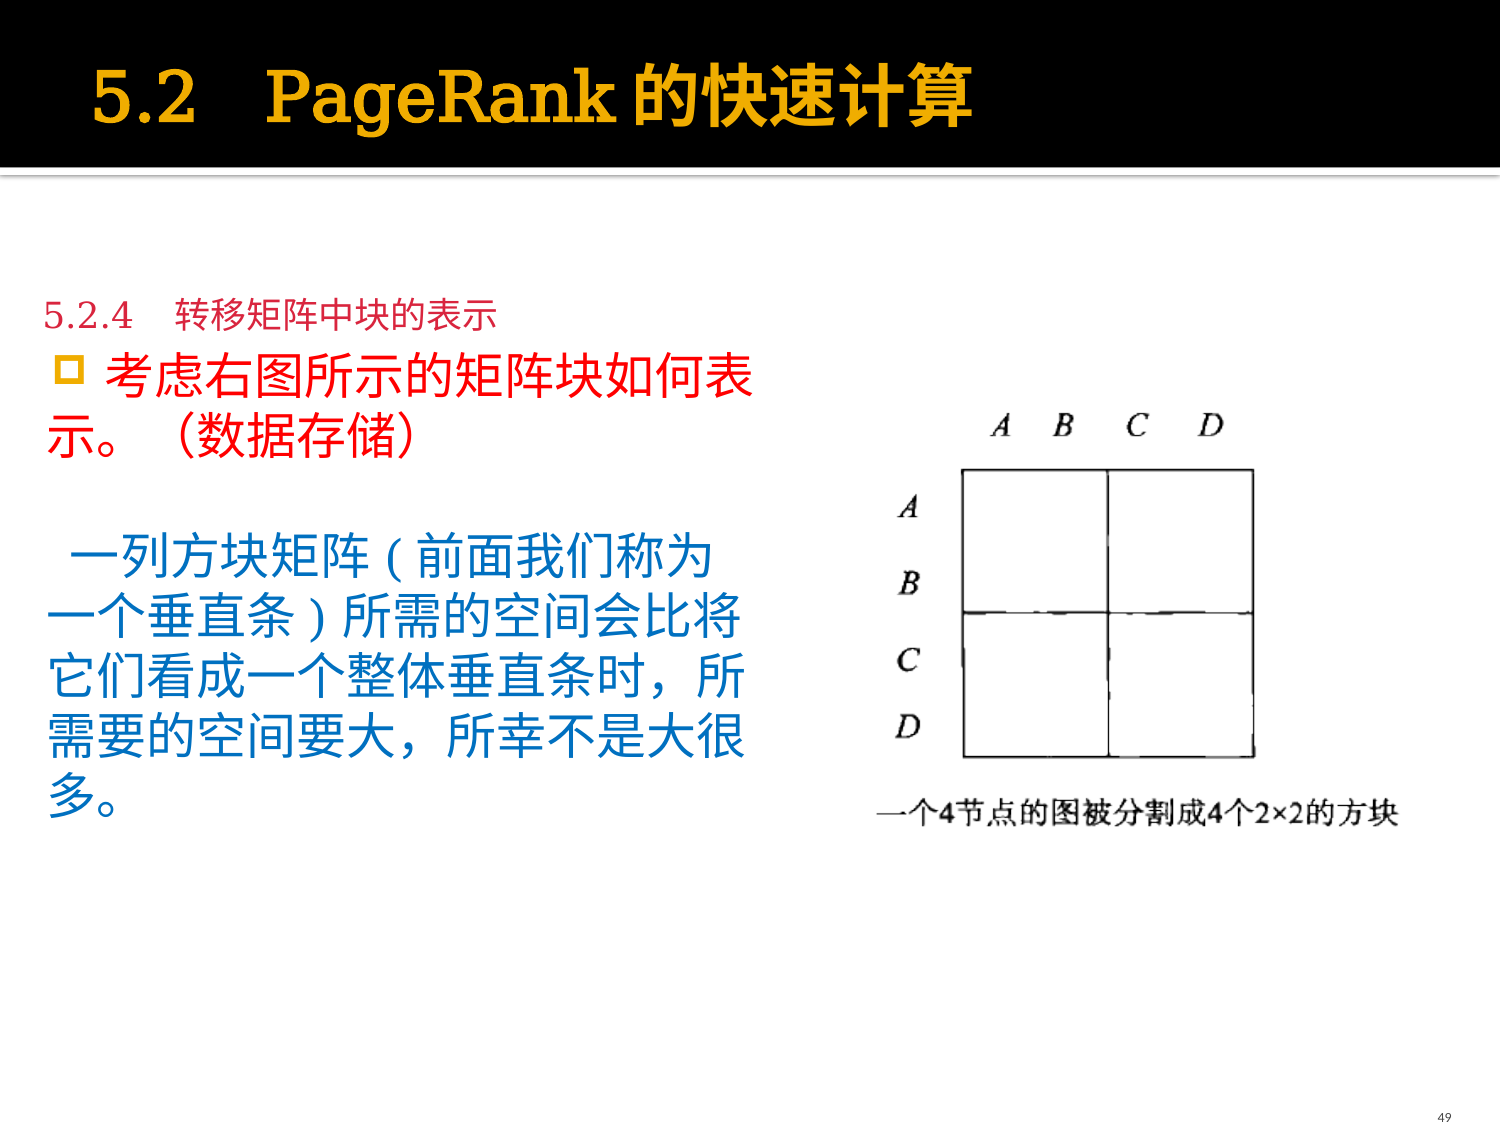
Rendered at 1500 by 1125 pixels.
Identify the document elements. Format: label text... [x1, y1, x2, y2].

list 5.2.4 转移矩阵中块的表示 [21, 277, 1466, 344]
slide_number 49 [1345, 1080, 1467, 1125]
picture [853, 403, 1449, 859]
title 5.2 PageRank的快速计算 [75, 12, 1425, 175]
text_box 考虑右图所示的矩阵块如何表 示。（数据存储） 一列方块矩阵(前面我们称为一个垂直条)所需的空间会比将它们看成一个整体垂直条时，所需要的空间要大，所幸不是大很多。 [25, 333, 779, 962]
